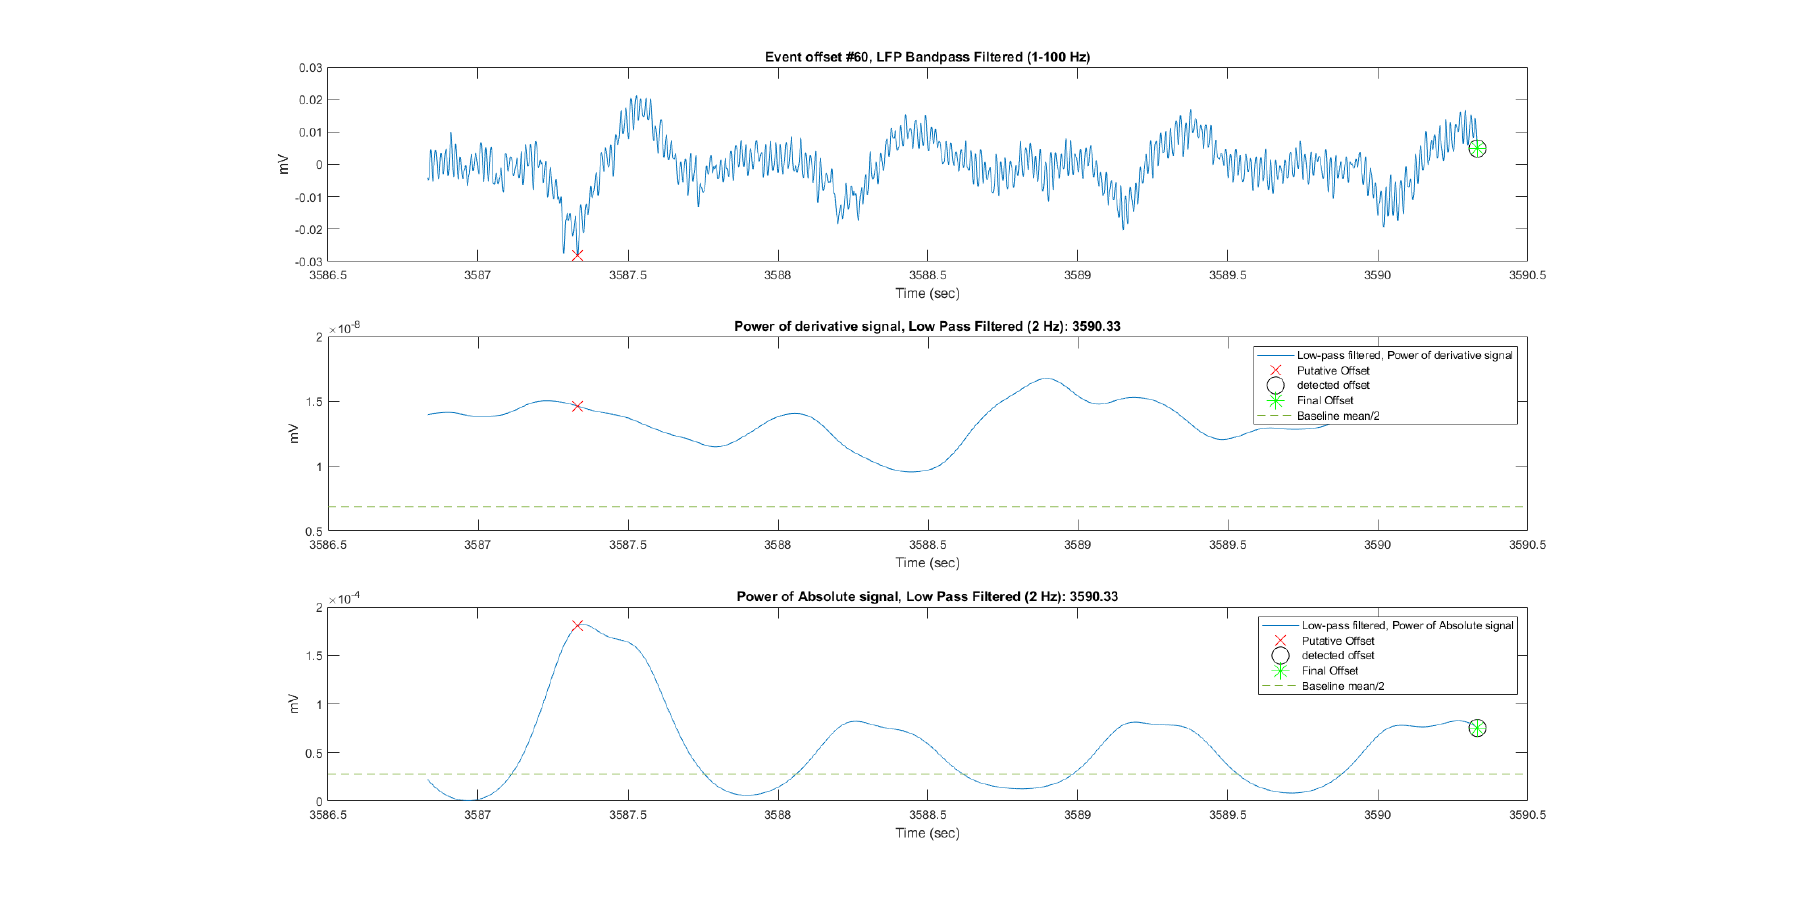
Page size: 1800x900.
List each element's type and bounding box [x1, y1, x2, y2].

picture [126, 0, 1674, 900]
